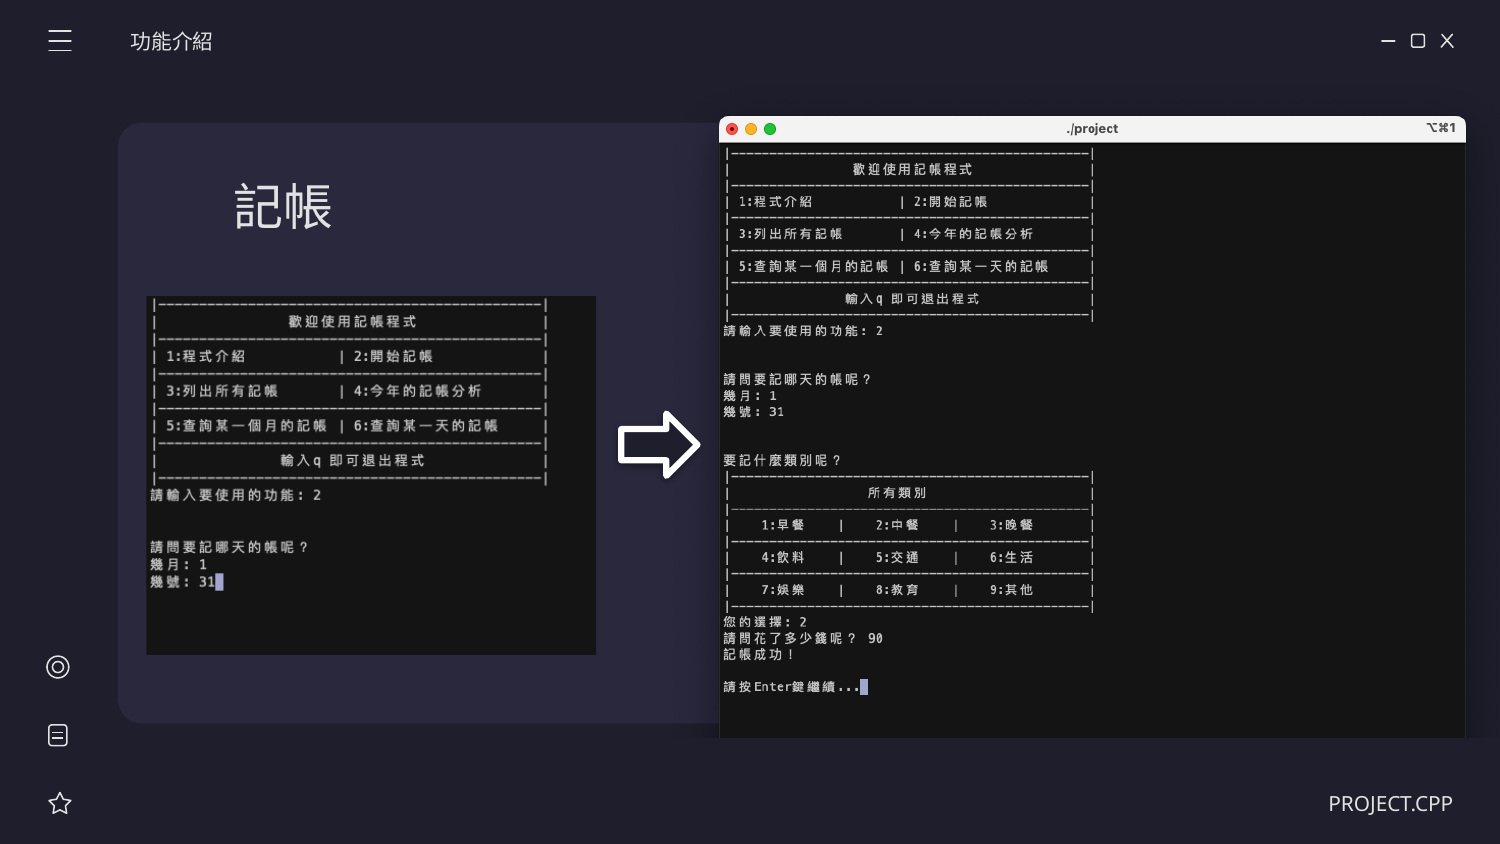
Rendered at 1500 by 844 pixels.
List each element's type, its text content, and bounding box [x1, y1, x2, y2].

text_box 記帳 [218, 168, 639, 244]
text_box PROJECT.CPP [1278, 780, 1453, 826]
picture [665, 79, 1500, 739]
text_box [48, 30, 72, 51]
subtitle 功能介紹 [130, 18, 306, 64]
text_box [618, 425, 660, 464]
picture [145, 296, 597, 656]
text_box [46, 655, 72, 814]
text_box [46, 27, 74, 32]
